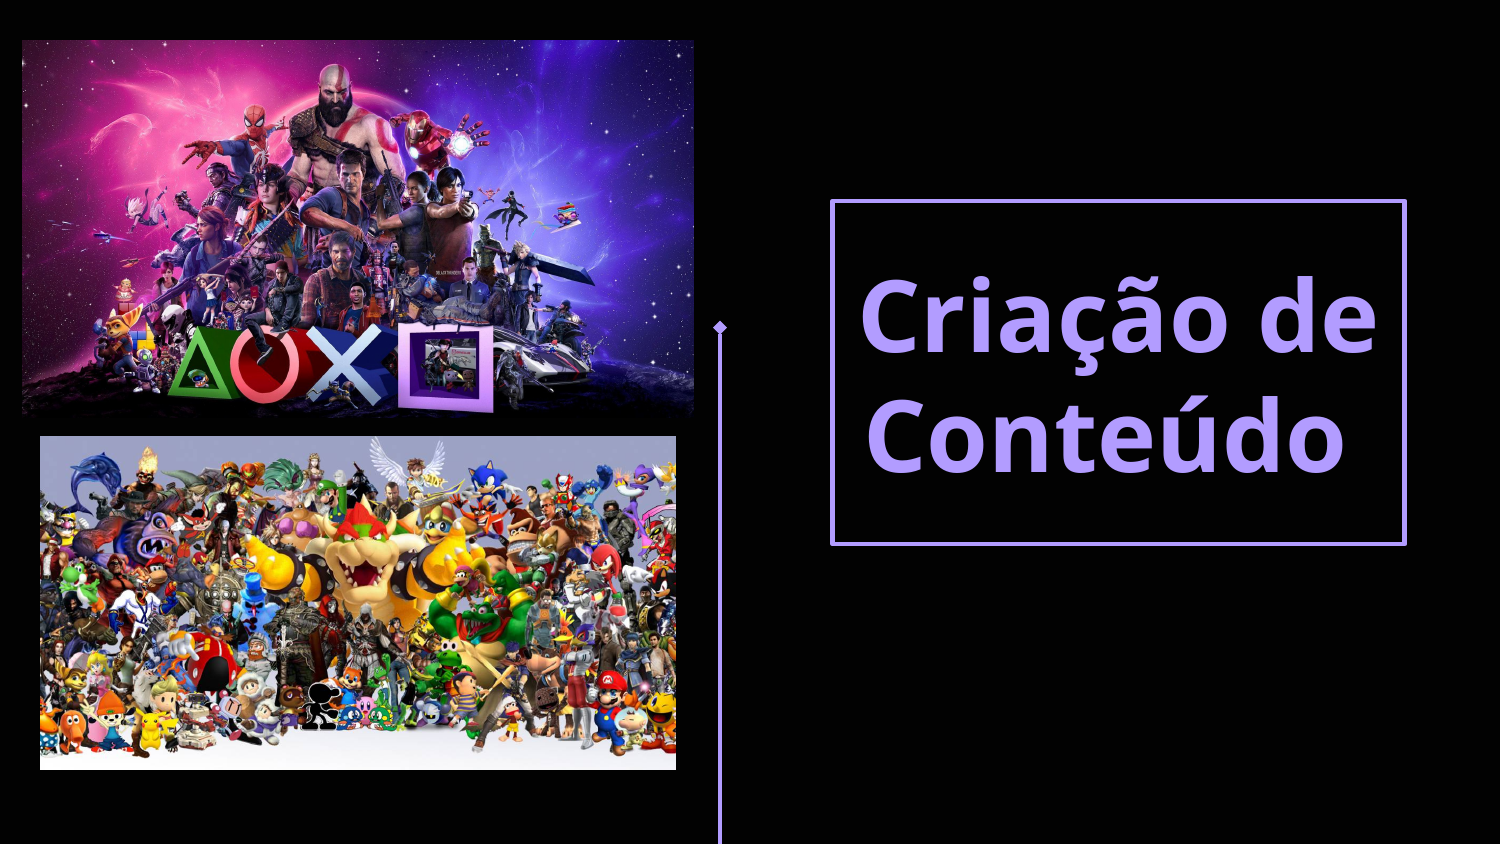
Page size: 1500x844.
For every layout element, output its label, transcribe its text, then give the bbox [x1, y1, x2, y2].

picture [21, 39, 694, 419]
picture [40, 435, 676, 770]
title Criação de Conteúdo [830, 199, 1407, 546]
